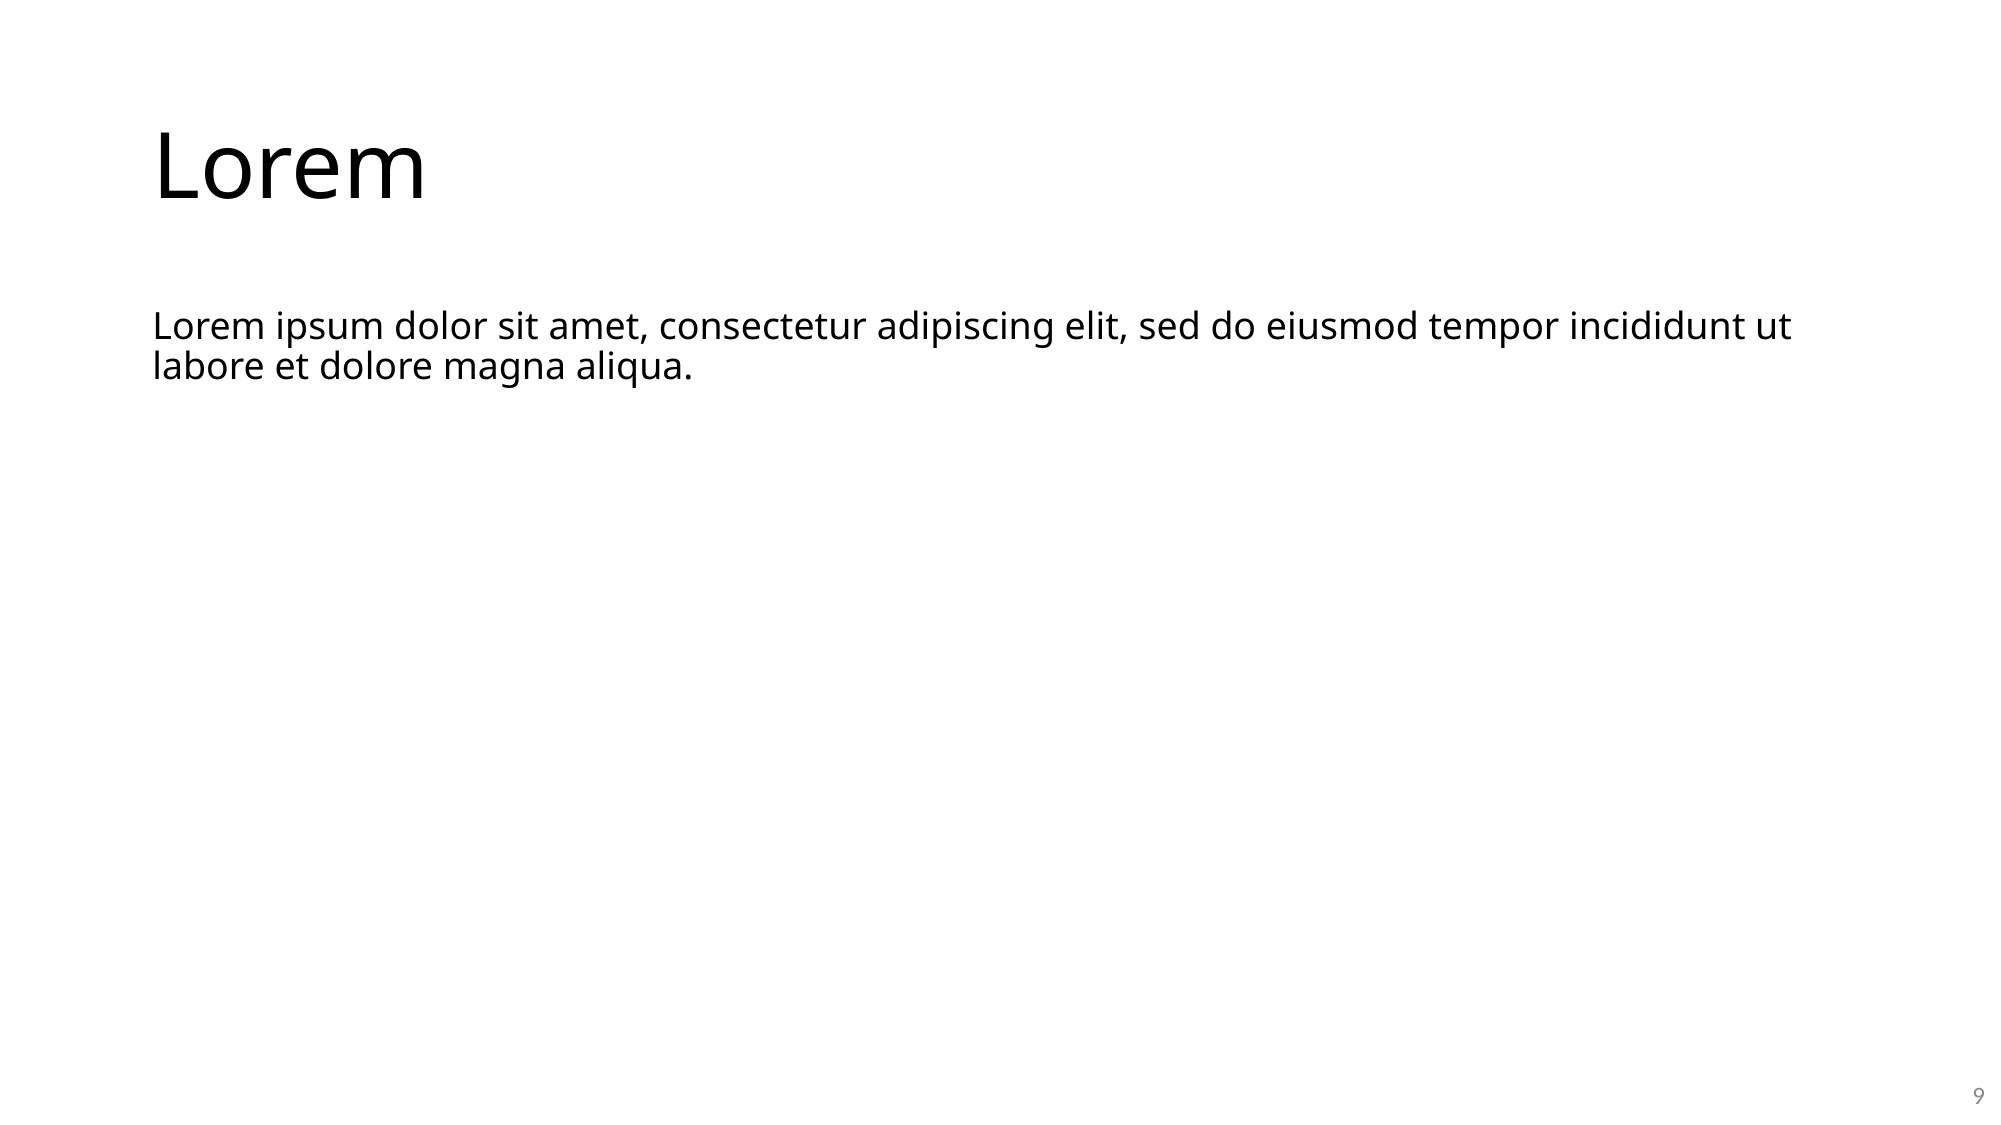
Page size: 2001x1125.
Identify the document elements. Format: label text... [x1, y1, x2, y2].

slide_number 9 [1902, 1065, 2000, 1125]
title Lorem [137, 59, 1863, 278]
list Lorem ipsum dolor sit amet, consectetur adipiscing elit, sed do eiusmod tempor incididunt ut labore et dolore magna aliqua. [137, 299, 1863, 1014]
